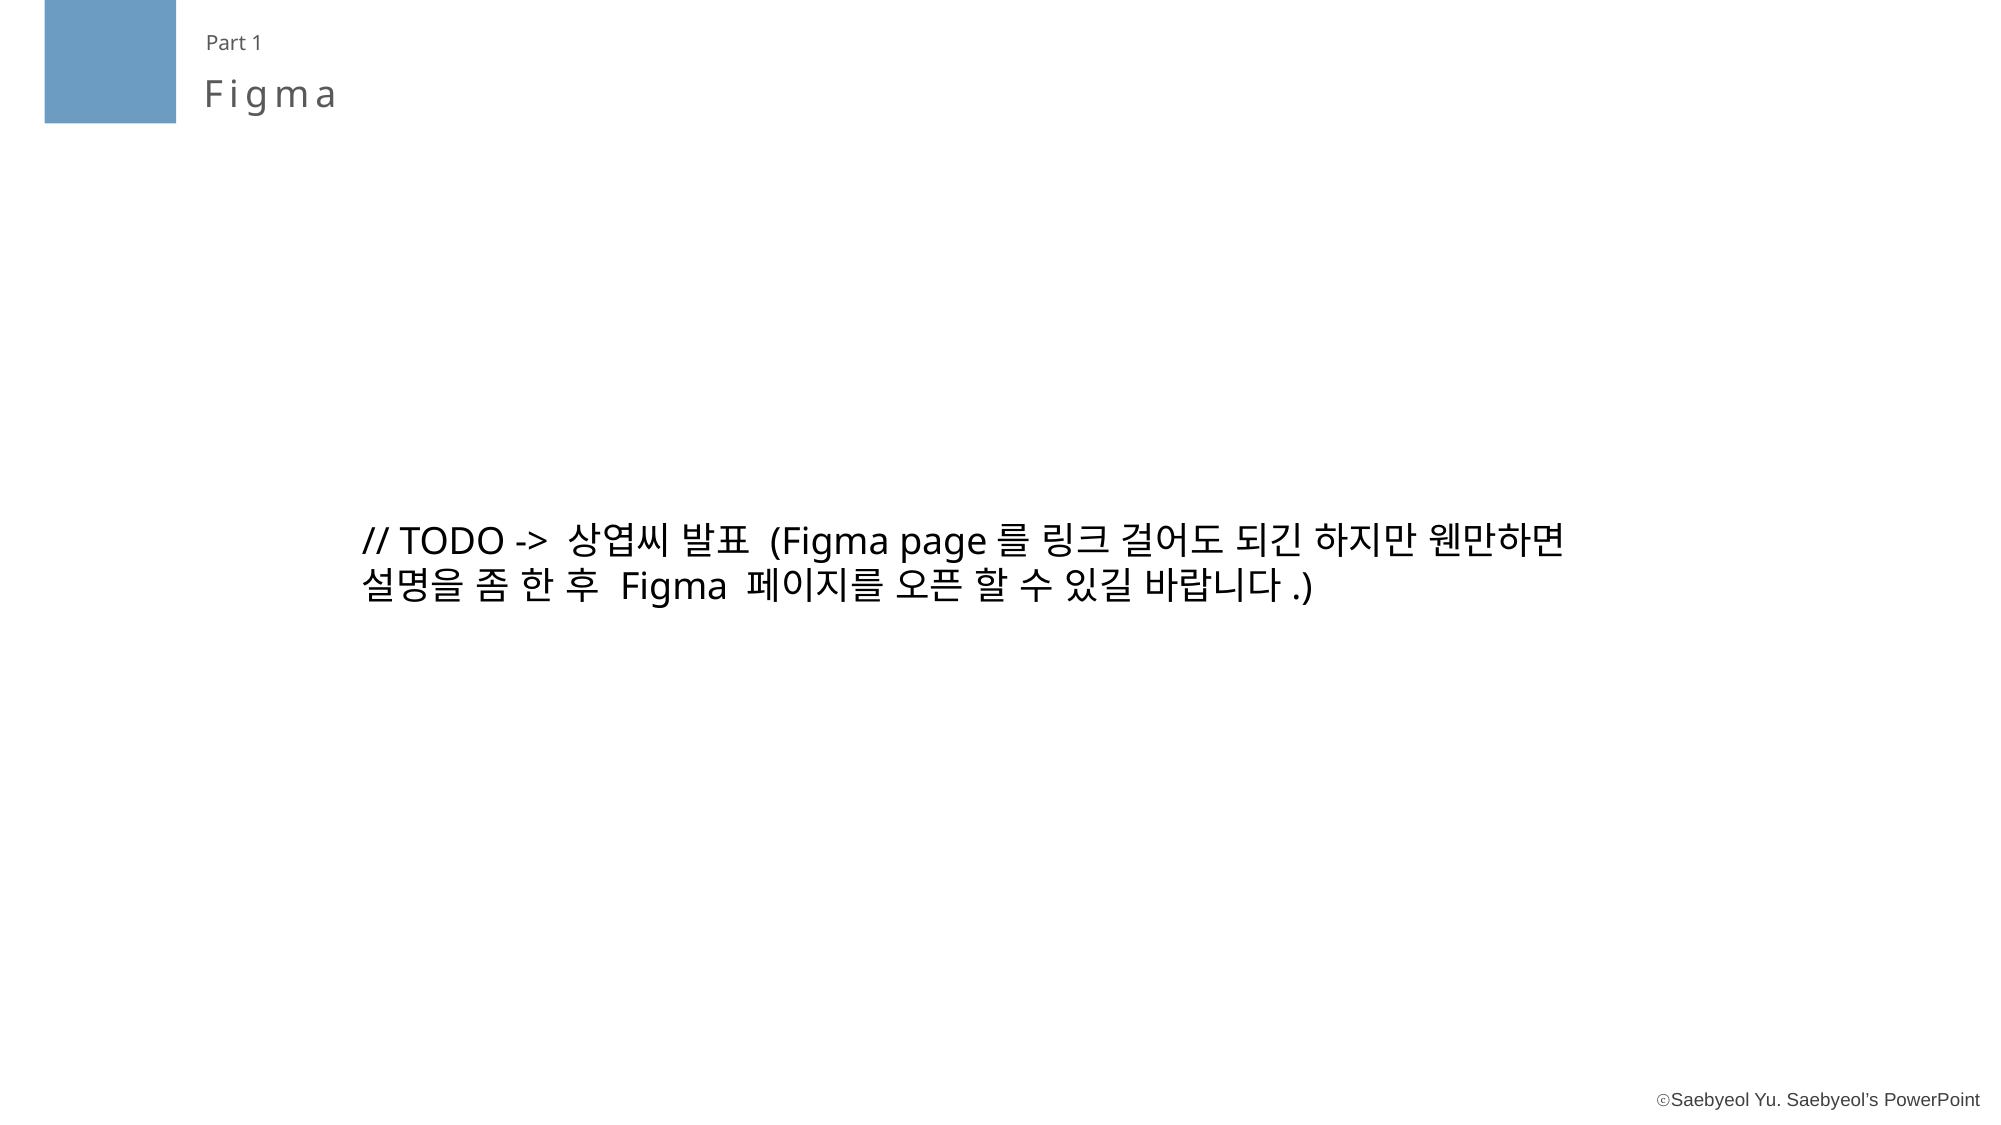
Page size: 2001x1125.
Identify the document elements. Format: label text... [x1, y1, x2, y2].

text_box Figma [188, 62, 352, 123]
text_box // TODO -> 상엽씨 발표 (Figma page를 링크 걸어도 되긴 하지만 웬만하면 설명을 좀 한 후 Figma 페이지를 오픈 할 수 있길 바랍니다.) [347, 509, 1624, 615]
text_box [44, 0, 177, 124]
text_box Part 1 [191, 22, 279, 62]
